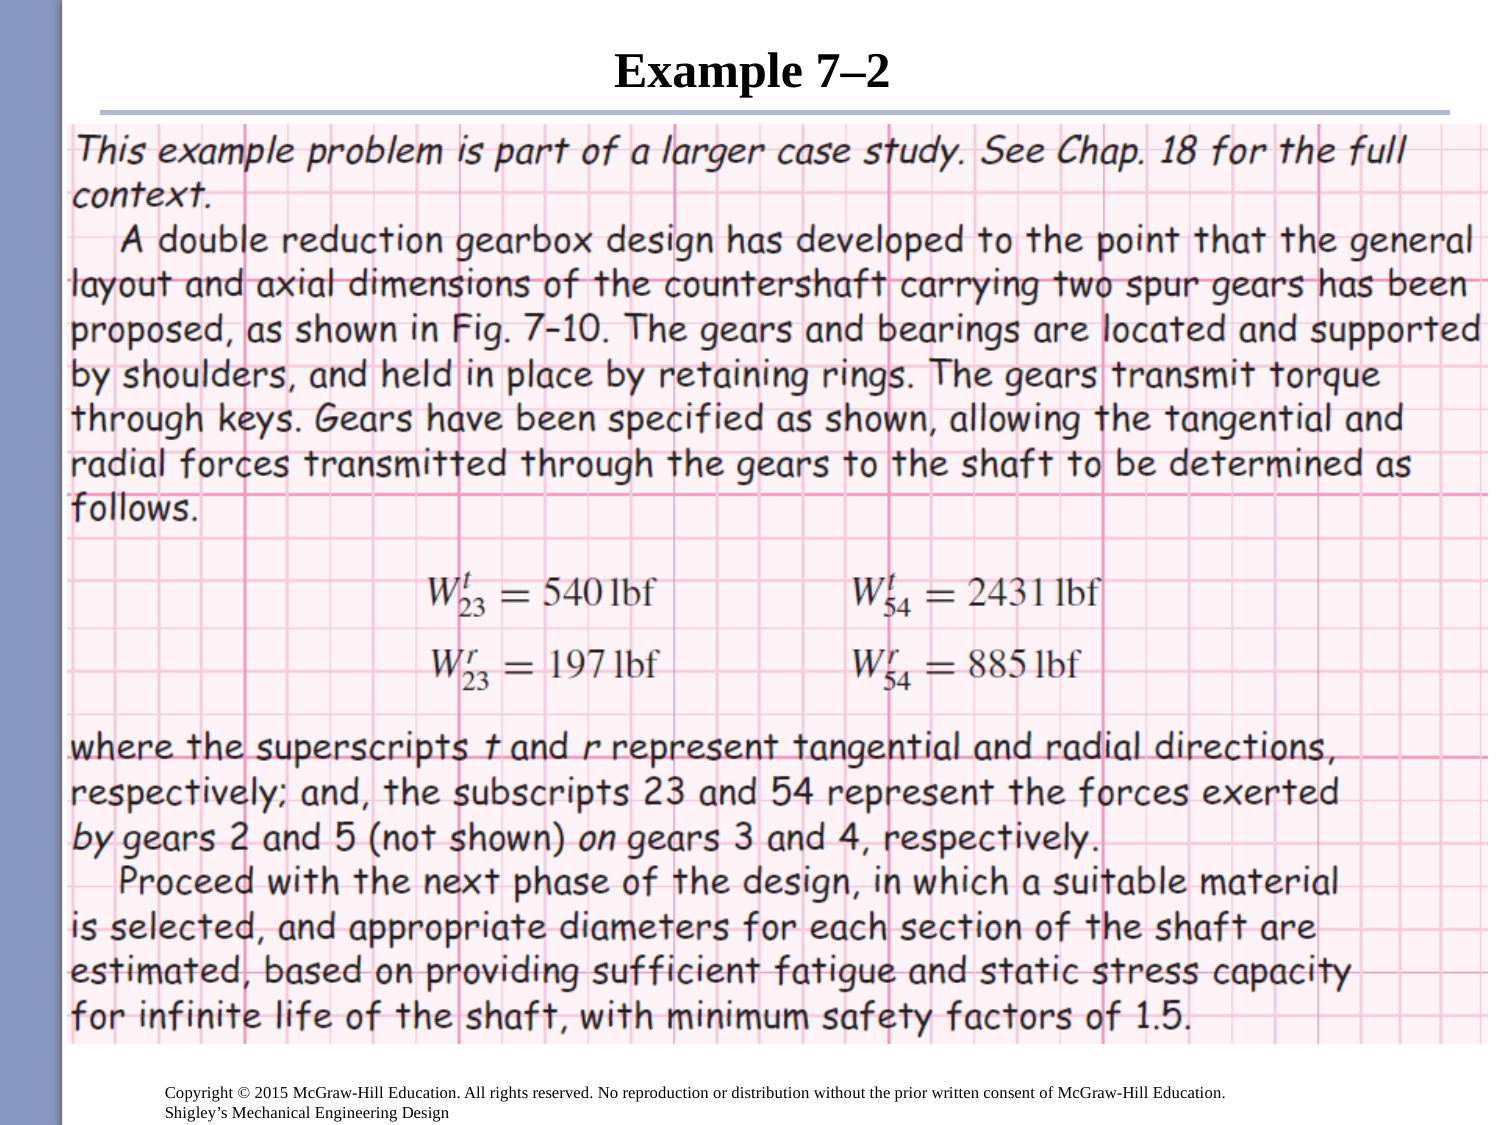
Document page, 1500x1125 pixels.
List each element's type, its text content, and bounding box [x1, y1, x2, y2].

picture [66, 124, 1488, 1044]
title Example 7–2 [137, 30, 1368, 106]
